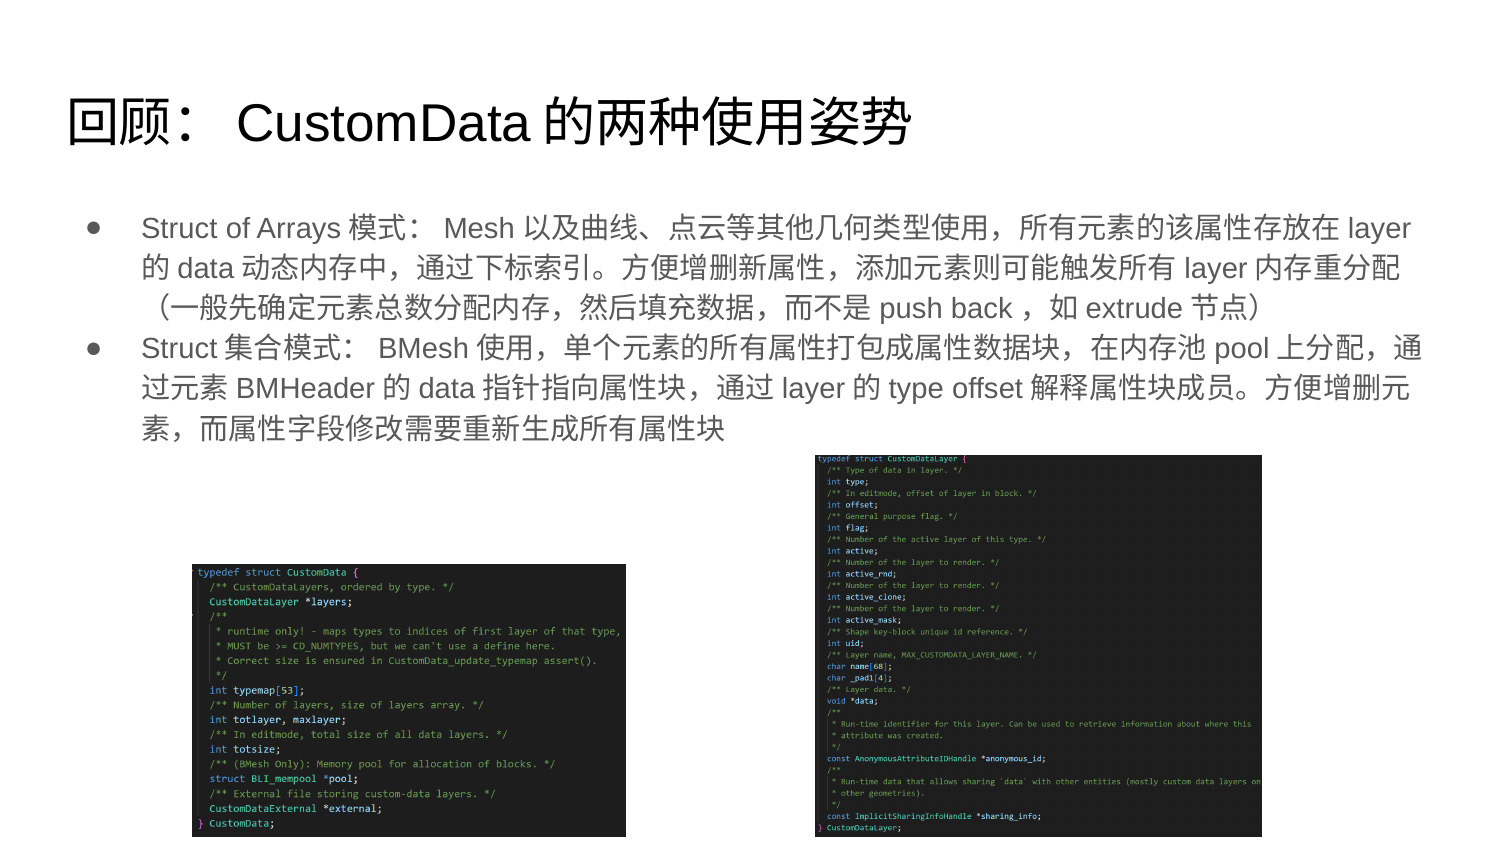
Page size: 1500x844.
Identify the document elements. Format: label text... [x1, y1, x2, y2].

picture [815, 455, 1263, 837]
list Struct of Arrays模式：Mesh以及曲线、点云等其他几何类型使用，所有元素的该属性存放在layer的data动态内存中，通过下标索引。方便增删新属性，添加元素则可能触发所有layer内存重分配（一般先确定元素总数分配内存，然后填充数据，而不是push back，如extrude节点） Struct集合模式：BMesh使用，单个元素的所有属性打包成属性数据块，在内存池pool上分配，通过元素BMHeader的data指针指向属性块，通过layer的type offset解释属性块成员。方便增删元素，而属性字段修改需要重新生成所有属性块 [51, 189, 1449, 750]
title 回顾：CustomData的两种使用姿势 [51, 72, 1449, 167]
picture [191, 564, 626, 837]
